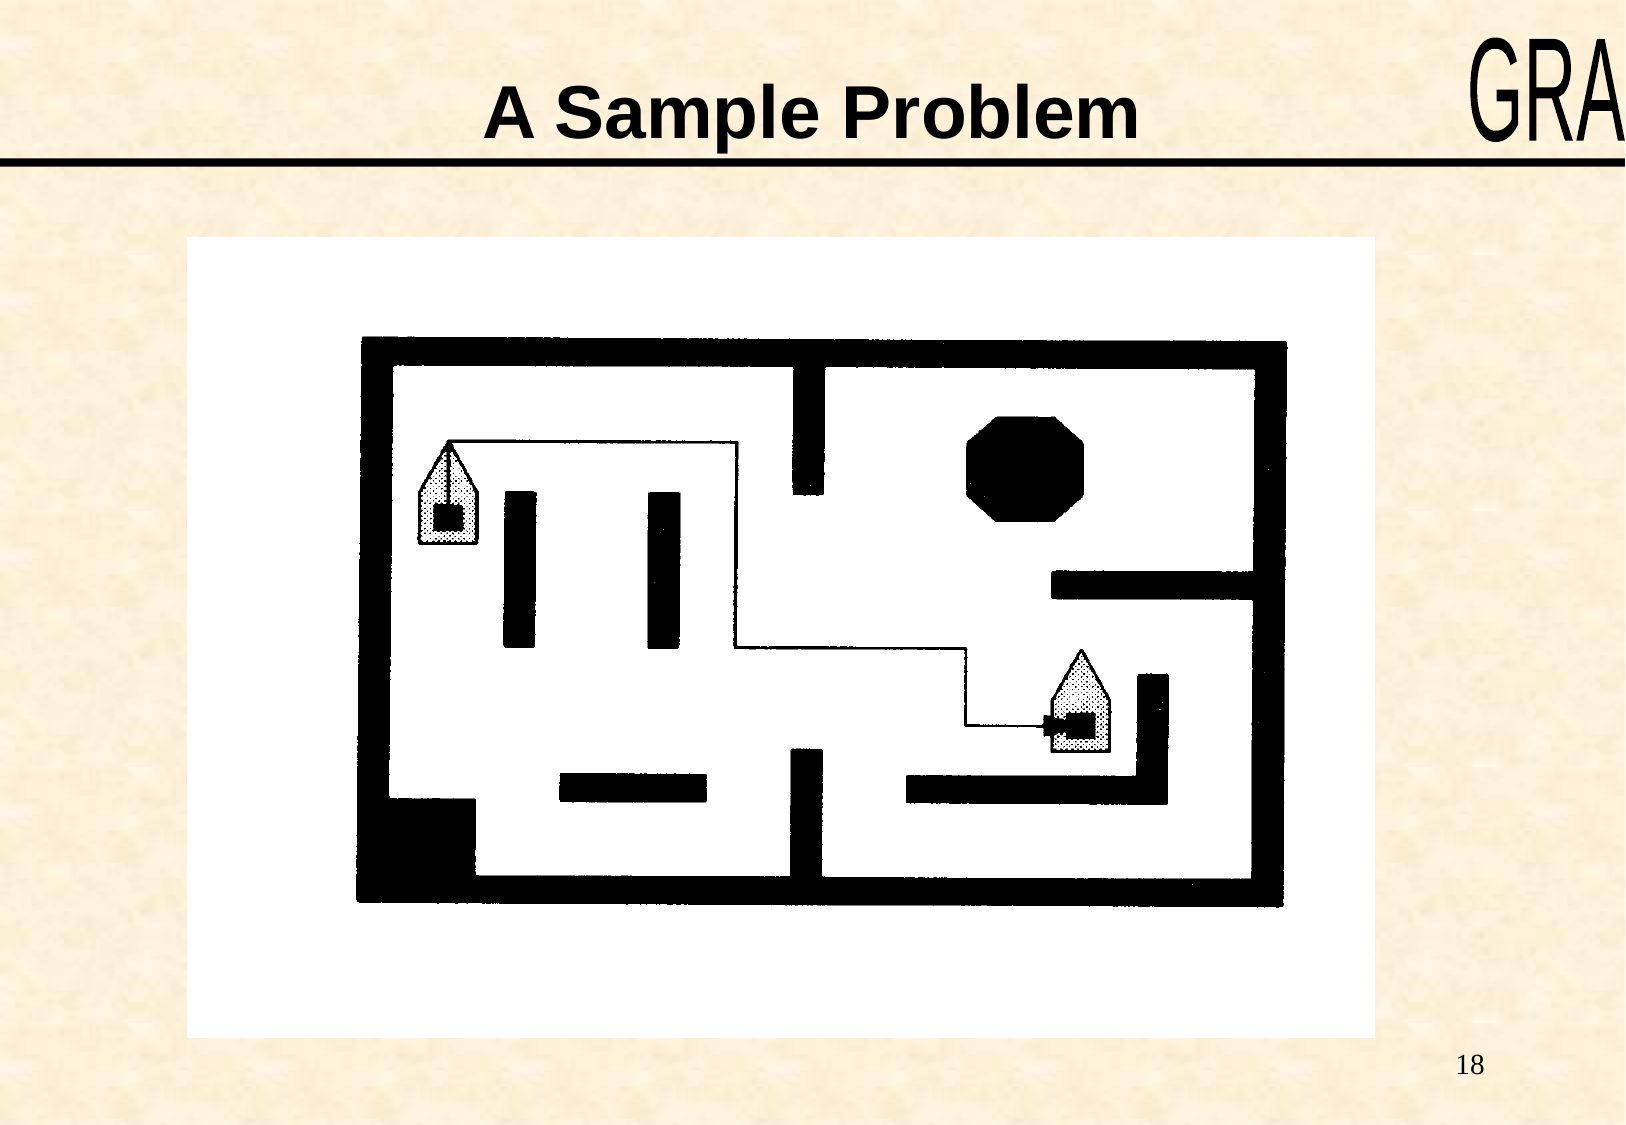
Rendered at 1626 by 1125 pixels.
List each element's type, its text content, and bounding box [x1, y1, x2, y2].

title A Sample Problem [137, 12, 1488, 163]
slide_number 18 [1162, 1025, 1500, 1100]
picture [0, 0, 1626, 1125]
